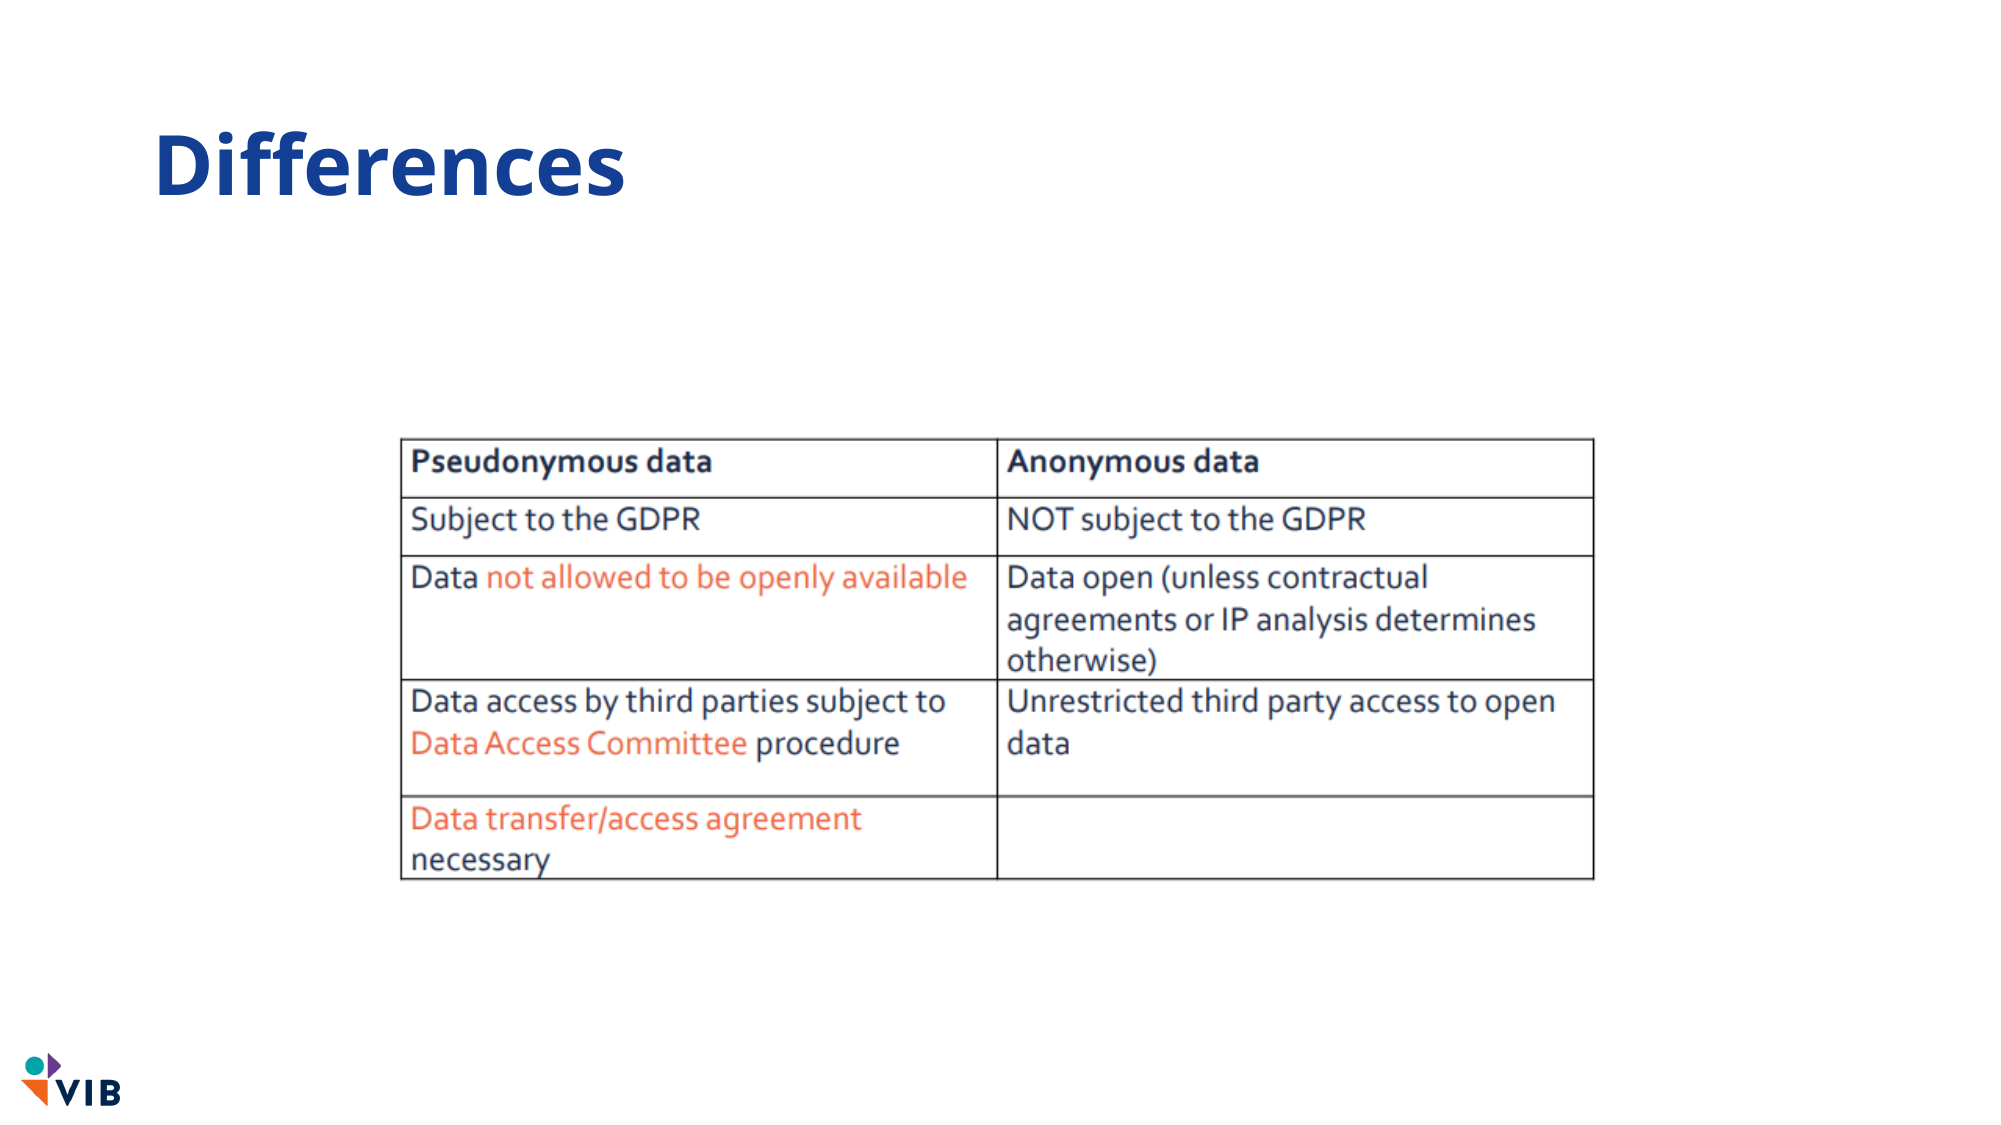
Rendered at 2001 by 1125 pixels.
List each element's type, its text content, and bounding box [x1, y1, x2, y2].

title Differences [137, 59, 1863, 278]
picture [396, 430, 1604, 886]
picture [21, 1053, 120, 1106]
